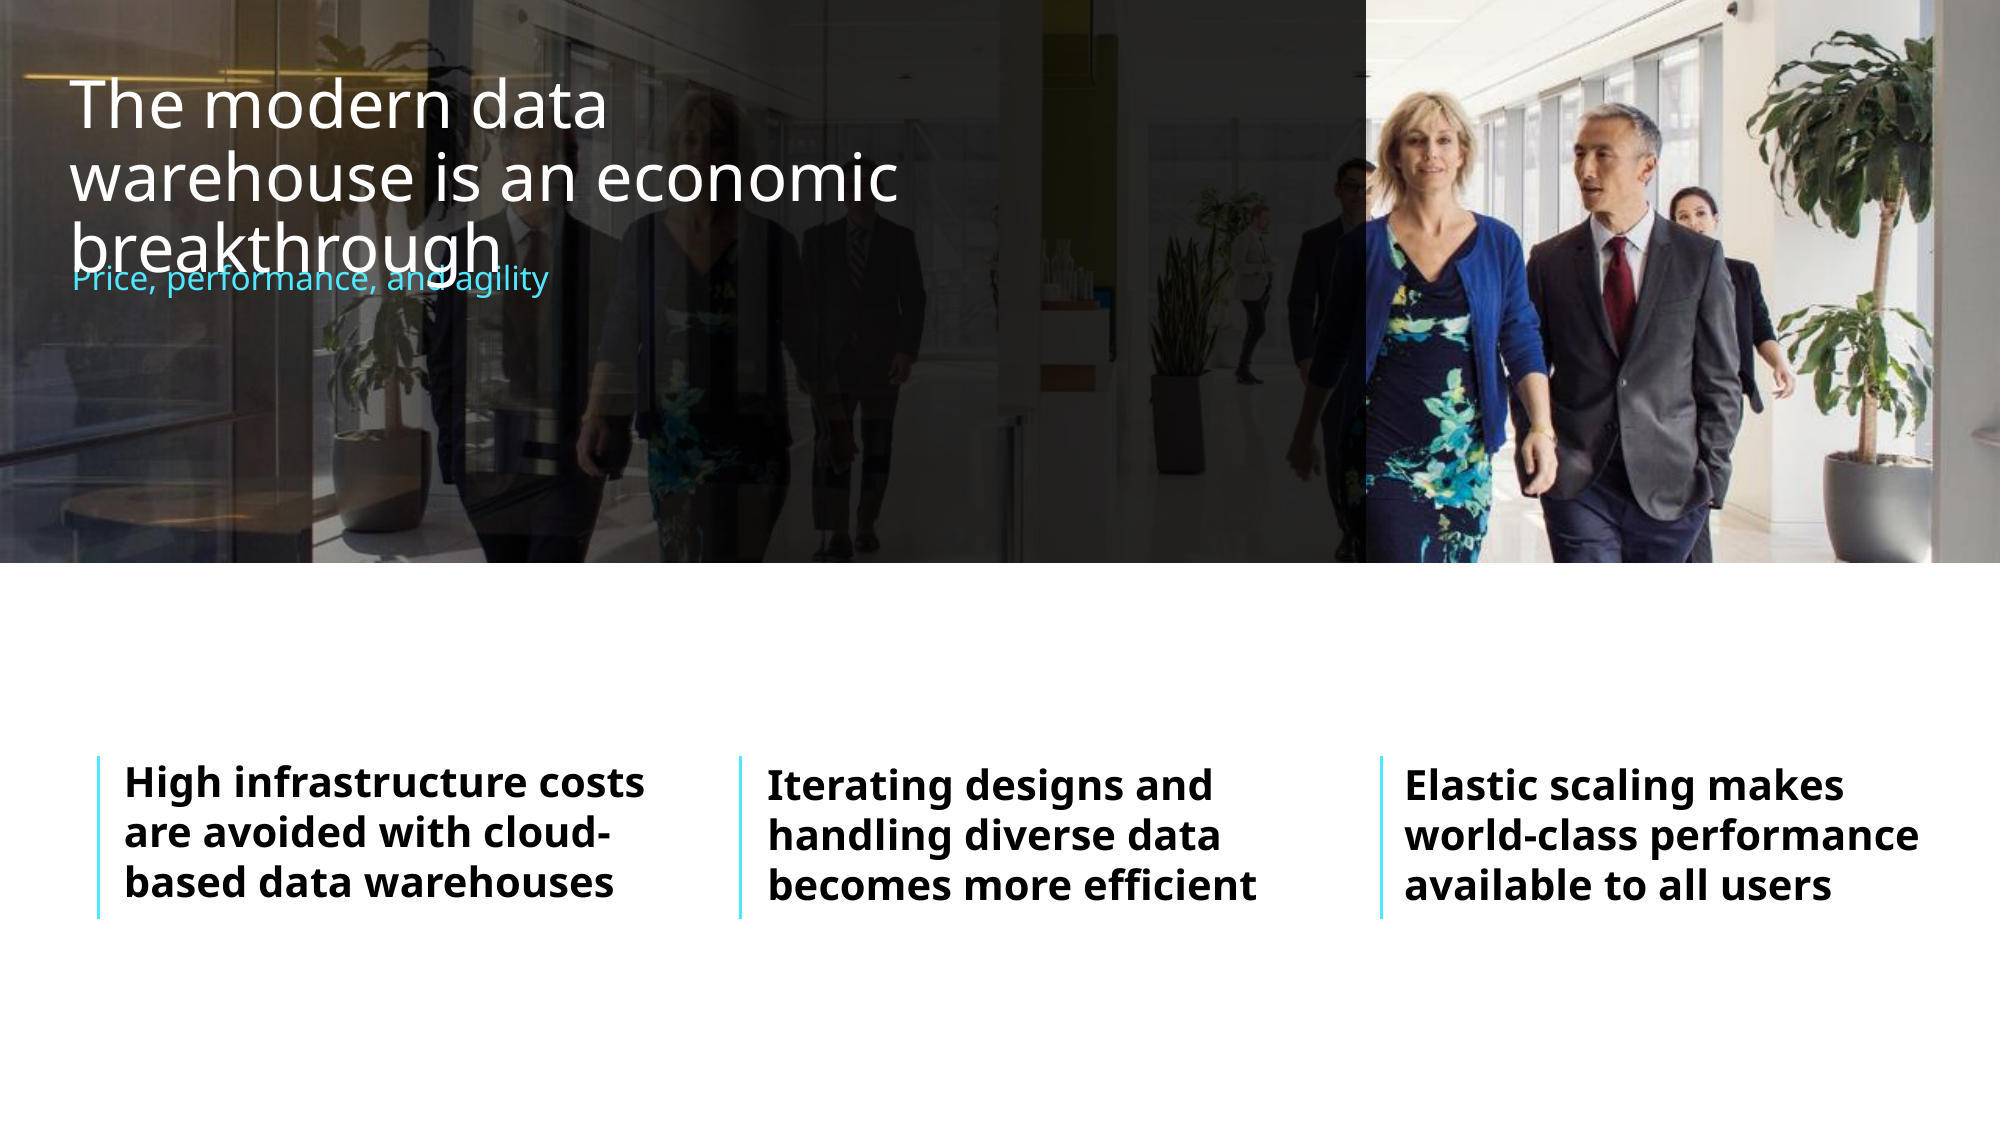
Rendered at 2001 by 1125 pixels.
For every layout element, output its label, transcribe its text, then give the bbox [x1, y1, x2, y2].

text_box Iterating designs and handling diverse data becomes more efficient [767, 758, 1297, 909]
picture [0, 0, 2000, 563]
text_box Elastic scaling makes world-class performance available to all users [1404, 758, 1929, 909]
text_box High infrastructure costs are avoided with cloud-based data warehouses [123, 755, 698, 906]
